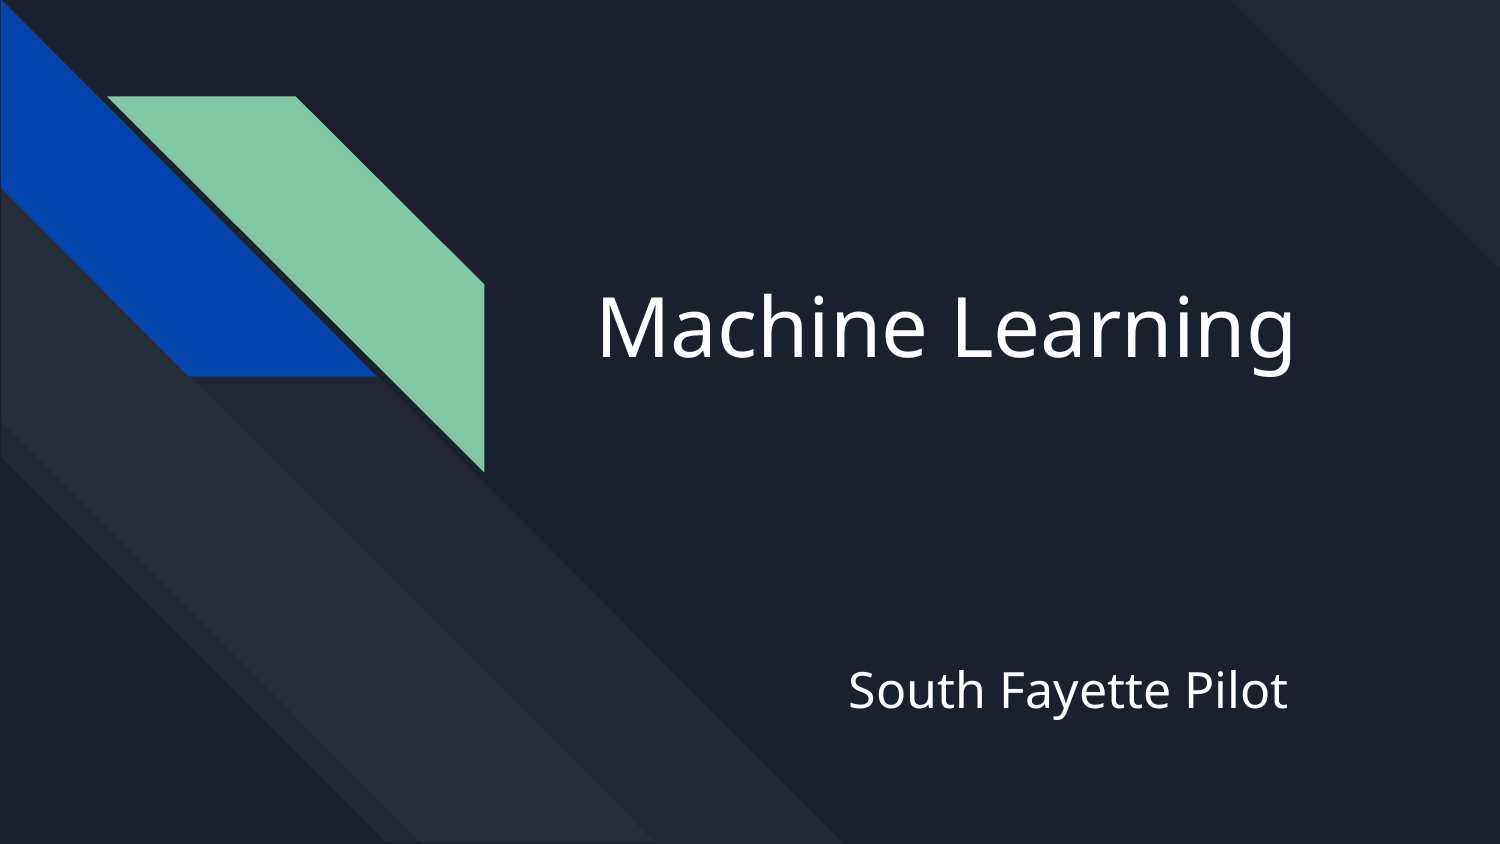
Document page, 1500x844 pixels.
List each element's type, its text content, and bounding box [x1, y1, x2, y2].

subtitle South Fayette Pilot [833, 643, 1404, 727]
title Machine Learning [580, 258, 1404, 518]
